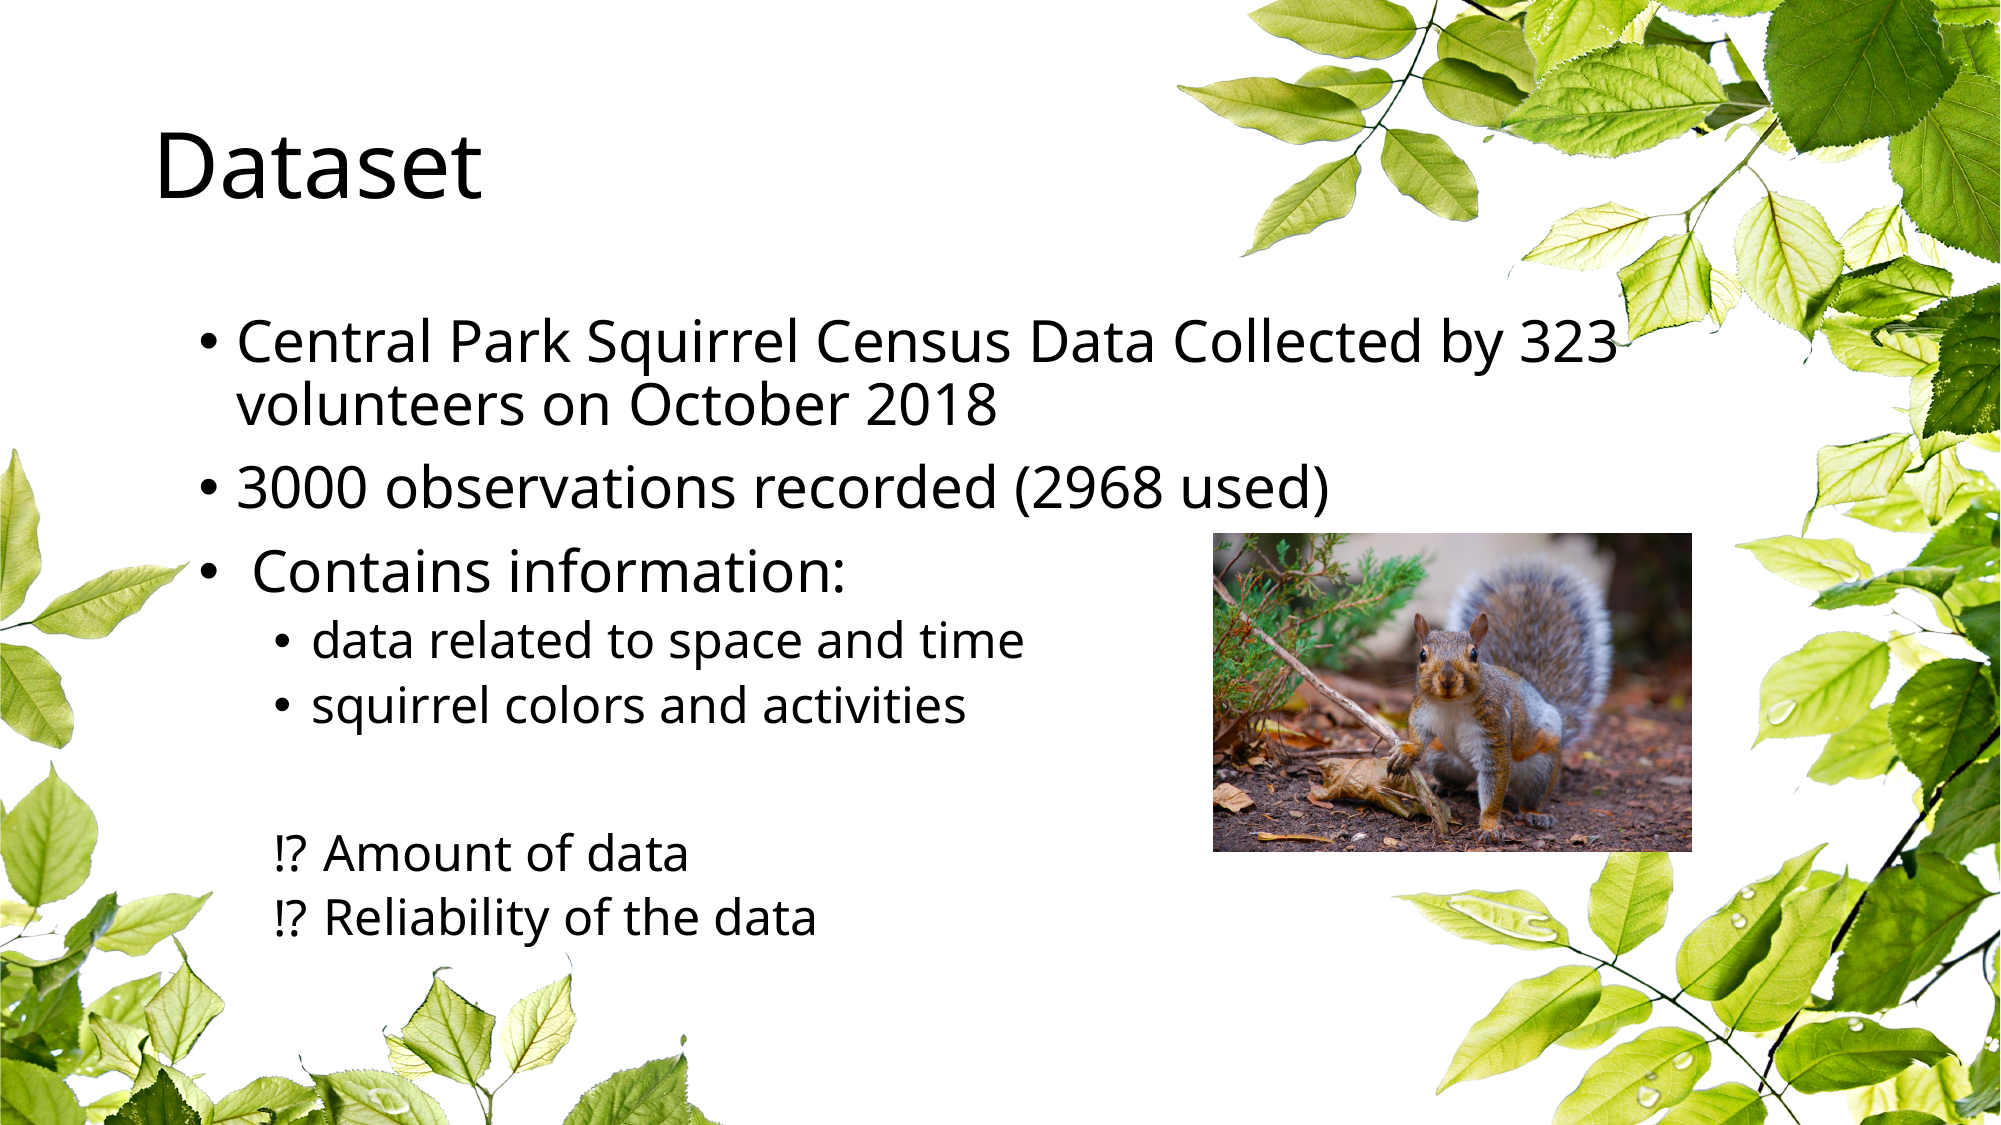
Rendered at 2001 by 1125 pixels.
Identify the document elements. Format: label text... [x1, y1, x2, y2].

list Central Park Squirrel Census Data Collected by 323 volunteers on October 2018 3000 observations recorded (2968 used) Contains information: data related to space and time squirrel colors and activities Amount of data Reliability of the data [183, 304, 1787, 1019]
picture [0, 0, 2001, 1125]
title Dataset [137, 59, 1863, 278]
